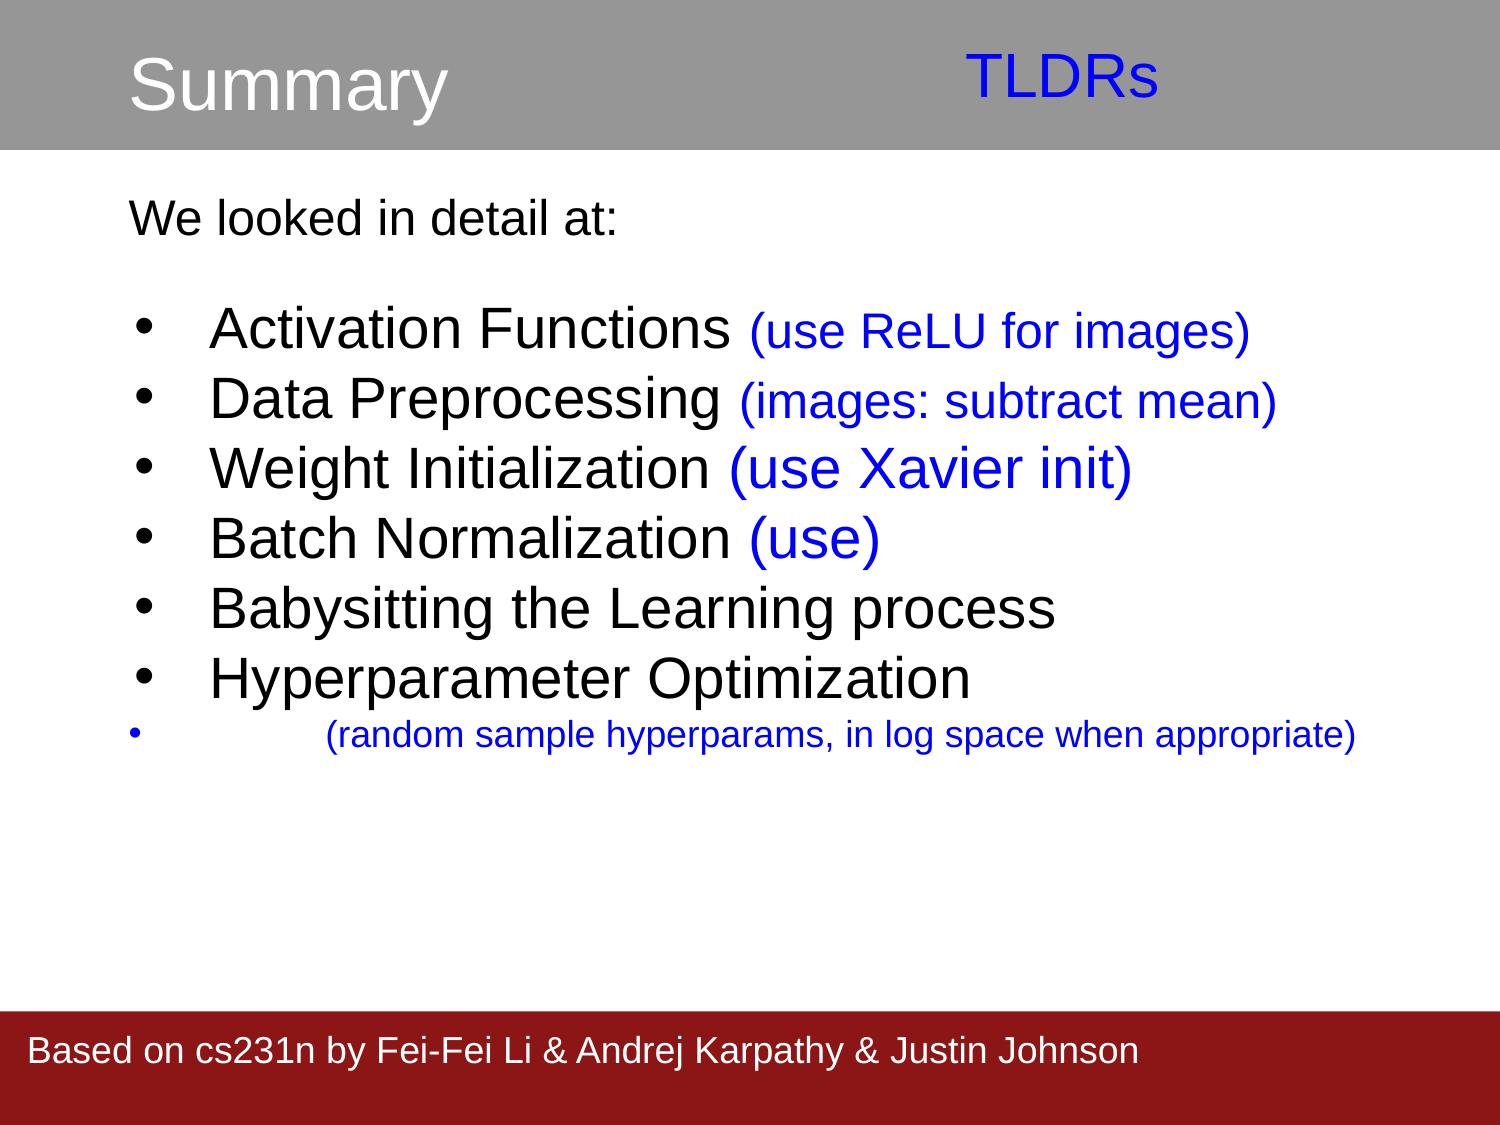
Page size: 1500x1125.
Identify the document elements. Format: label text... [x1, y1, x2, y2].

text_box Summary We looked in detail at: Activation Functions (use ReLU for images) Data Preprocessing (images: subtract mean) Weight Initialization (use Xavier init) Batch Normalization (use) Babysitting the Learning process Hyperparameter Optimization (random sample hyperparams, in log space when appropriate) [113, 20, 1418, 897]
text_box TLDRs [950, 20, 1274, 118]
